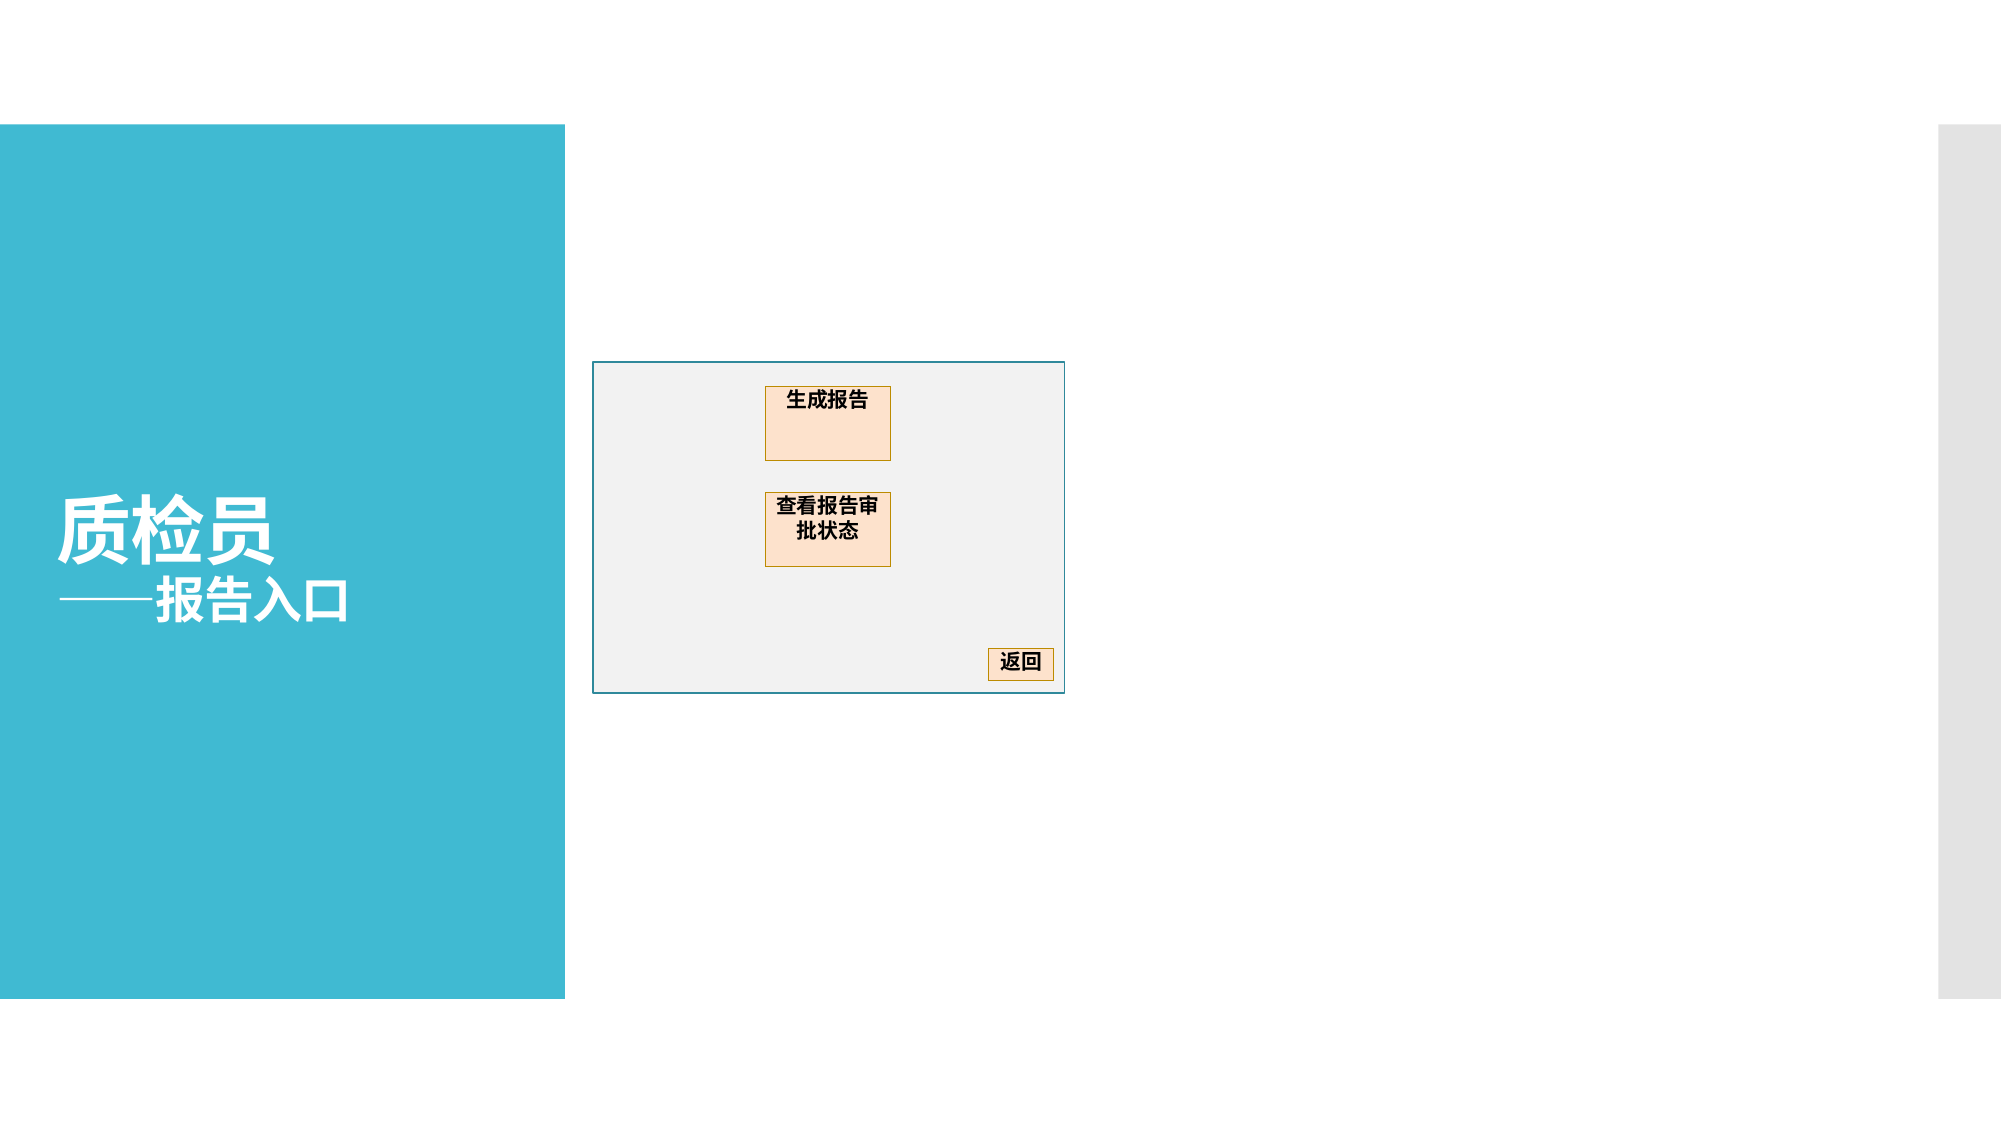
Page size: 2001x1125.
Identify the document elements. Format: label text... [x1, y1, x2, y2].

title 质检员 ——报告入口 [41, 184, 525, 940]
text_box 返回 [988, 648, 1054, 681]
text_box [592, 361, 1065, 694]
text_box 生成报告 [765, 386, 891, 461]
text_box 查看报告审批状态 [765, 492, 891, 567]
